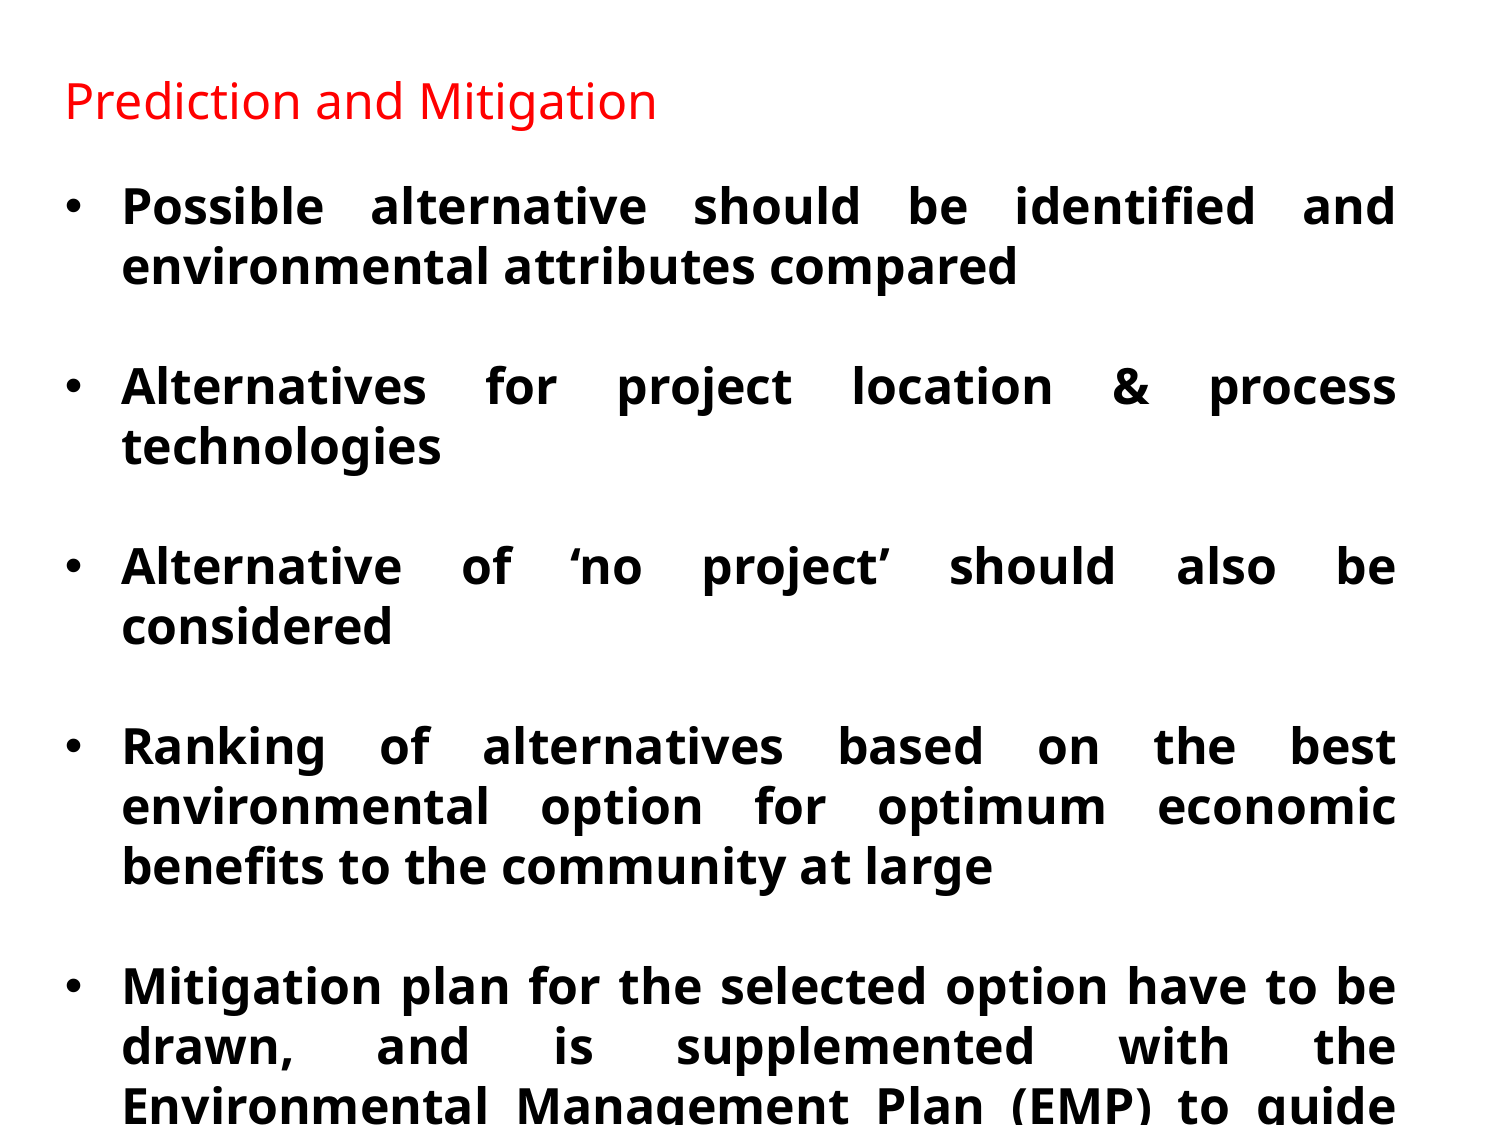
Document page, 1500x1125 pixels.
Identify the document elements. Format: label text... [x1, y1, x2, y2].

text_box Prediction and Mitigation Possible alternative should be identified and environmental attributes compared Alternatives for project location & process technologies Alternative of ‘no project’ should also be considered Ranking of alternatives based on the best environmental option for optimum economic benefits to the community at large Mitigation plan for the selected option have to be drawn, and is supplemented with the Environmental Management Plan (EMP) to guide towards, Environmental Improvement [49, 62, 1413, 1125]
